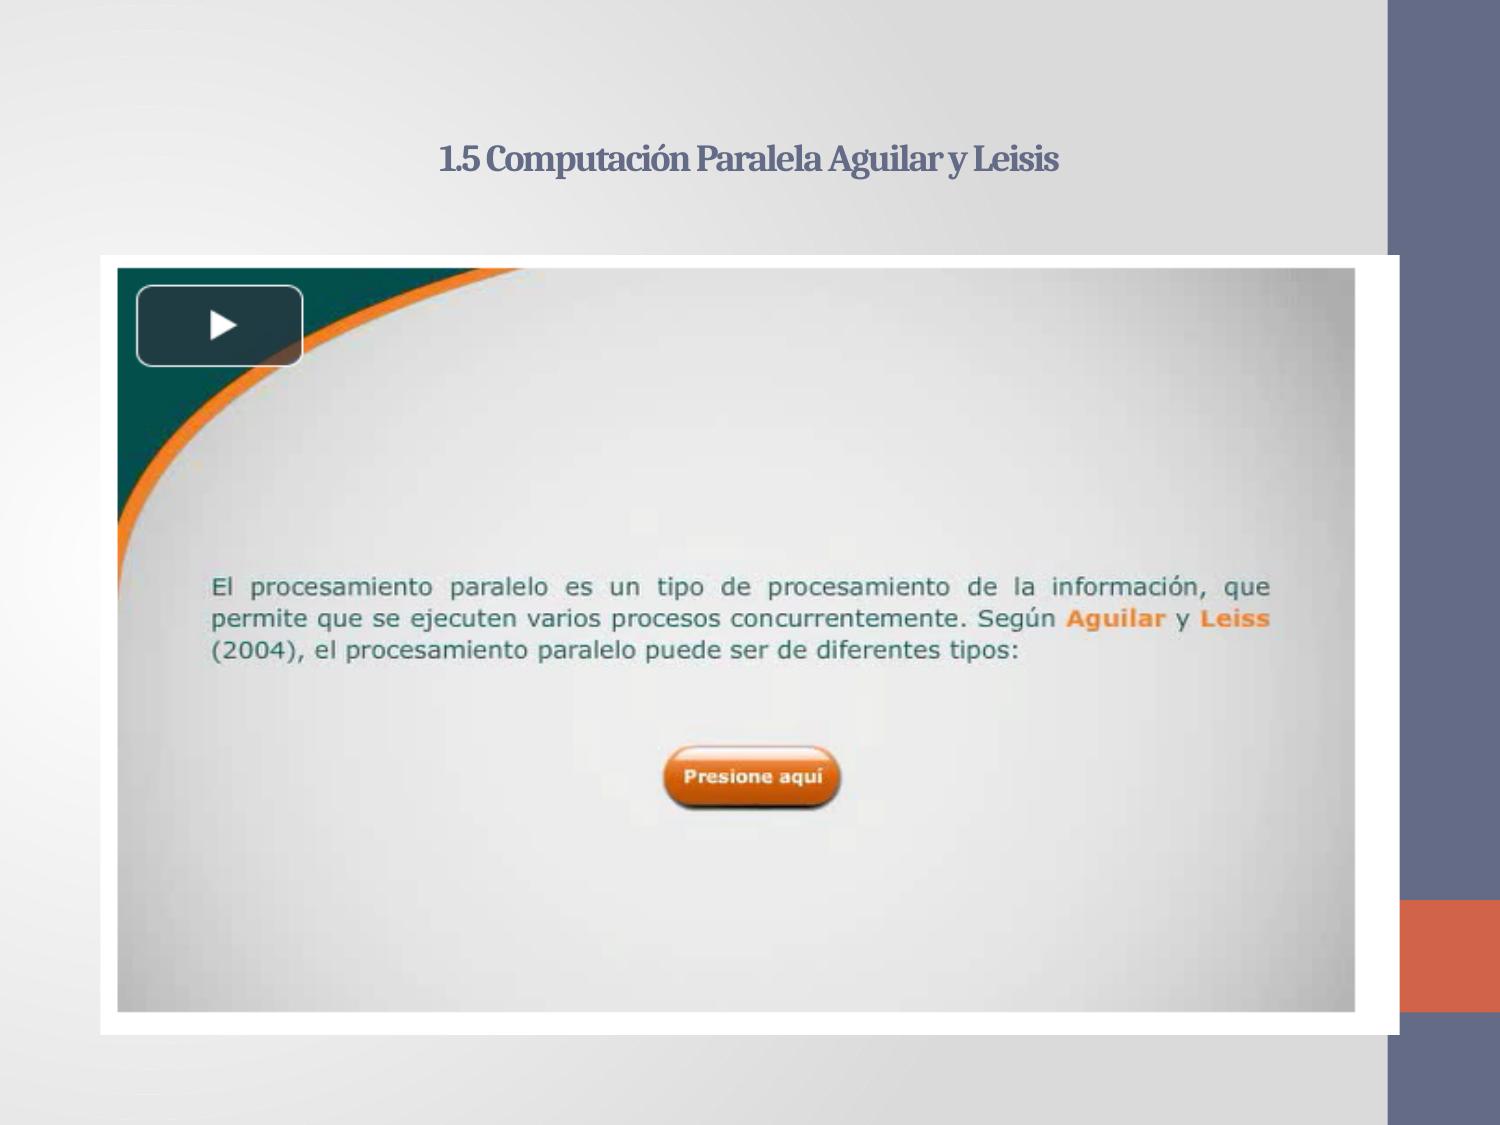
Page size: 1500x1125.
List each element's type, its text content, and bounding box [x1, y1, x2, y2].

picture [99, 254, 1401, 1036]
title 1.5 Computación Paralela Aguilar y Leisis [75, 125, 1425, 233]
